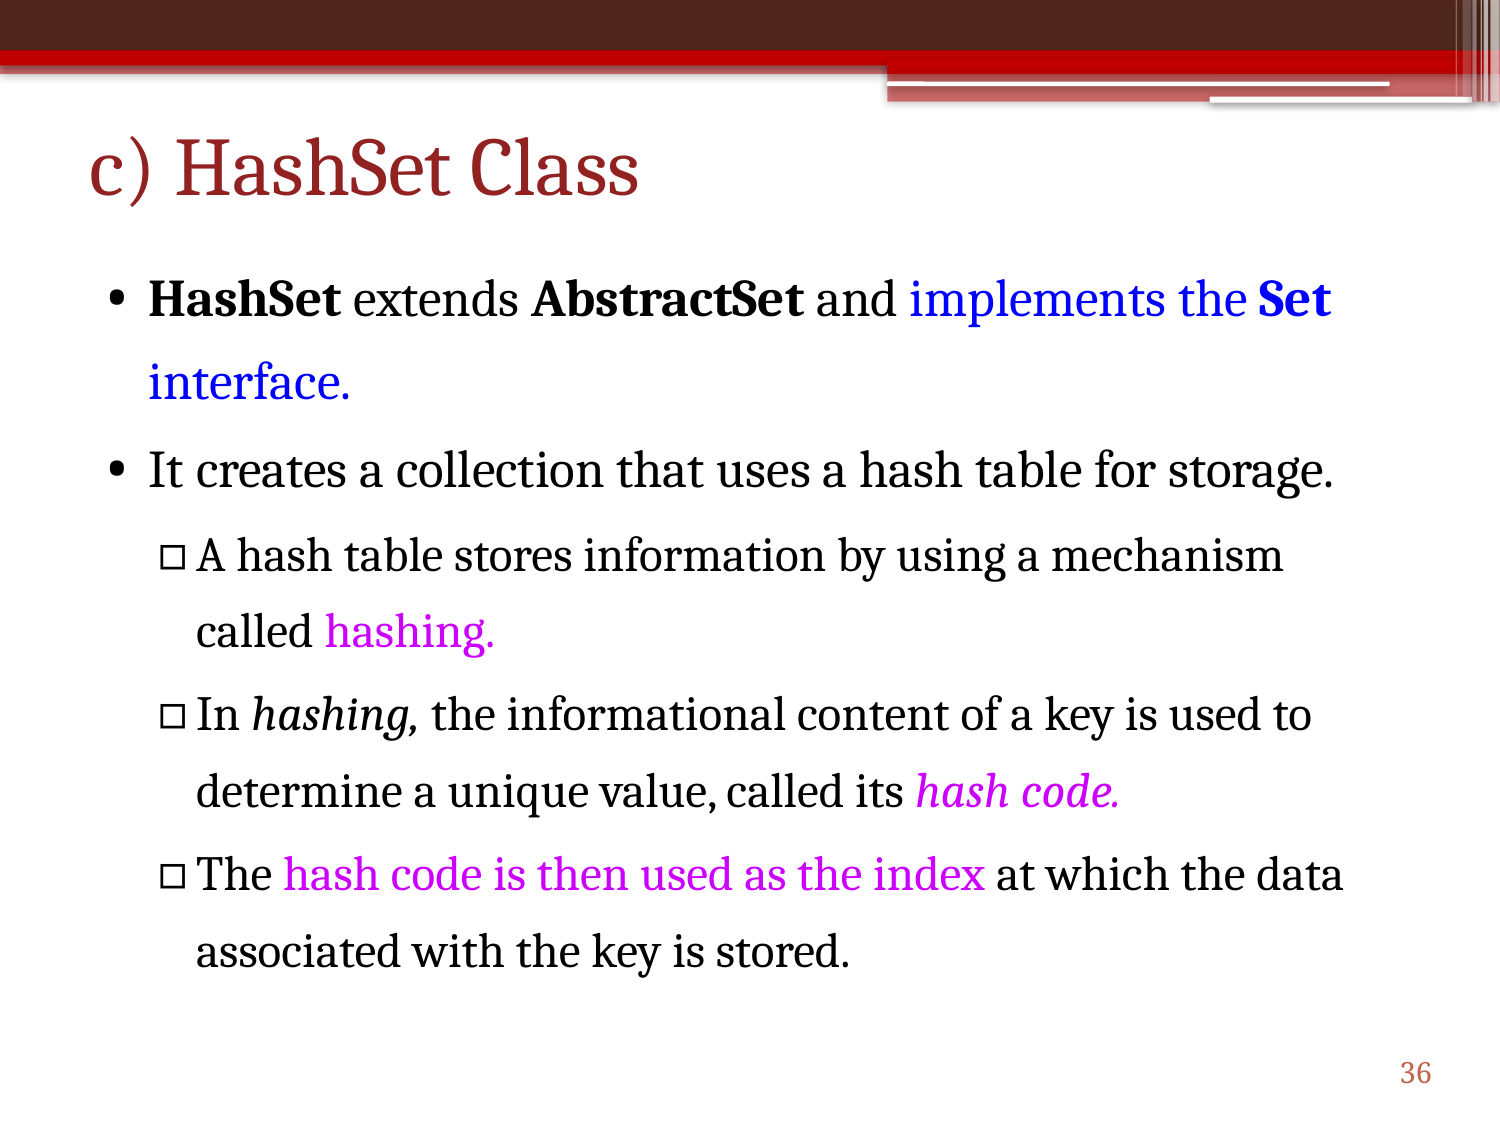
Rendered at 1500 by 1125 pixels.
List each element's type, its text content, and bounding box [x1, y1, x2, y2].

slide_number 36 [1287, 1041, 1447, 1102]
title c) HashSet Class [75, 99, 1425, 225]
list HashSet extends AbstractSet and implements the Set interface. It creates a collection that uses a hash table for storage. A hash table stores information by using a mechanism called hashing. In hashing, the informational content of a key is used to determine a unique value, called its hash code. The hash code is then used as the index at which the data associated with the key is stored. [75, 237, 1425, 1000]
